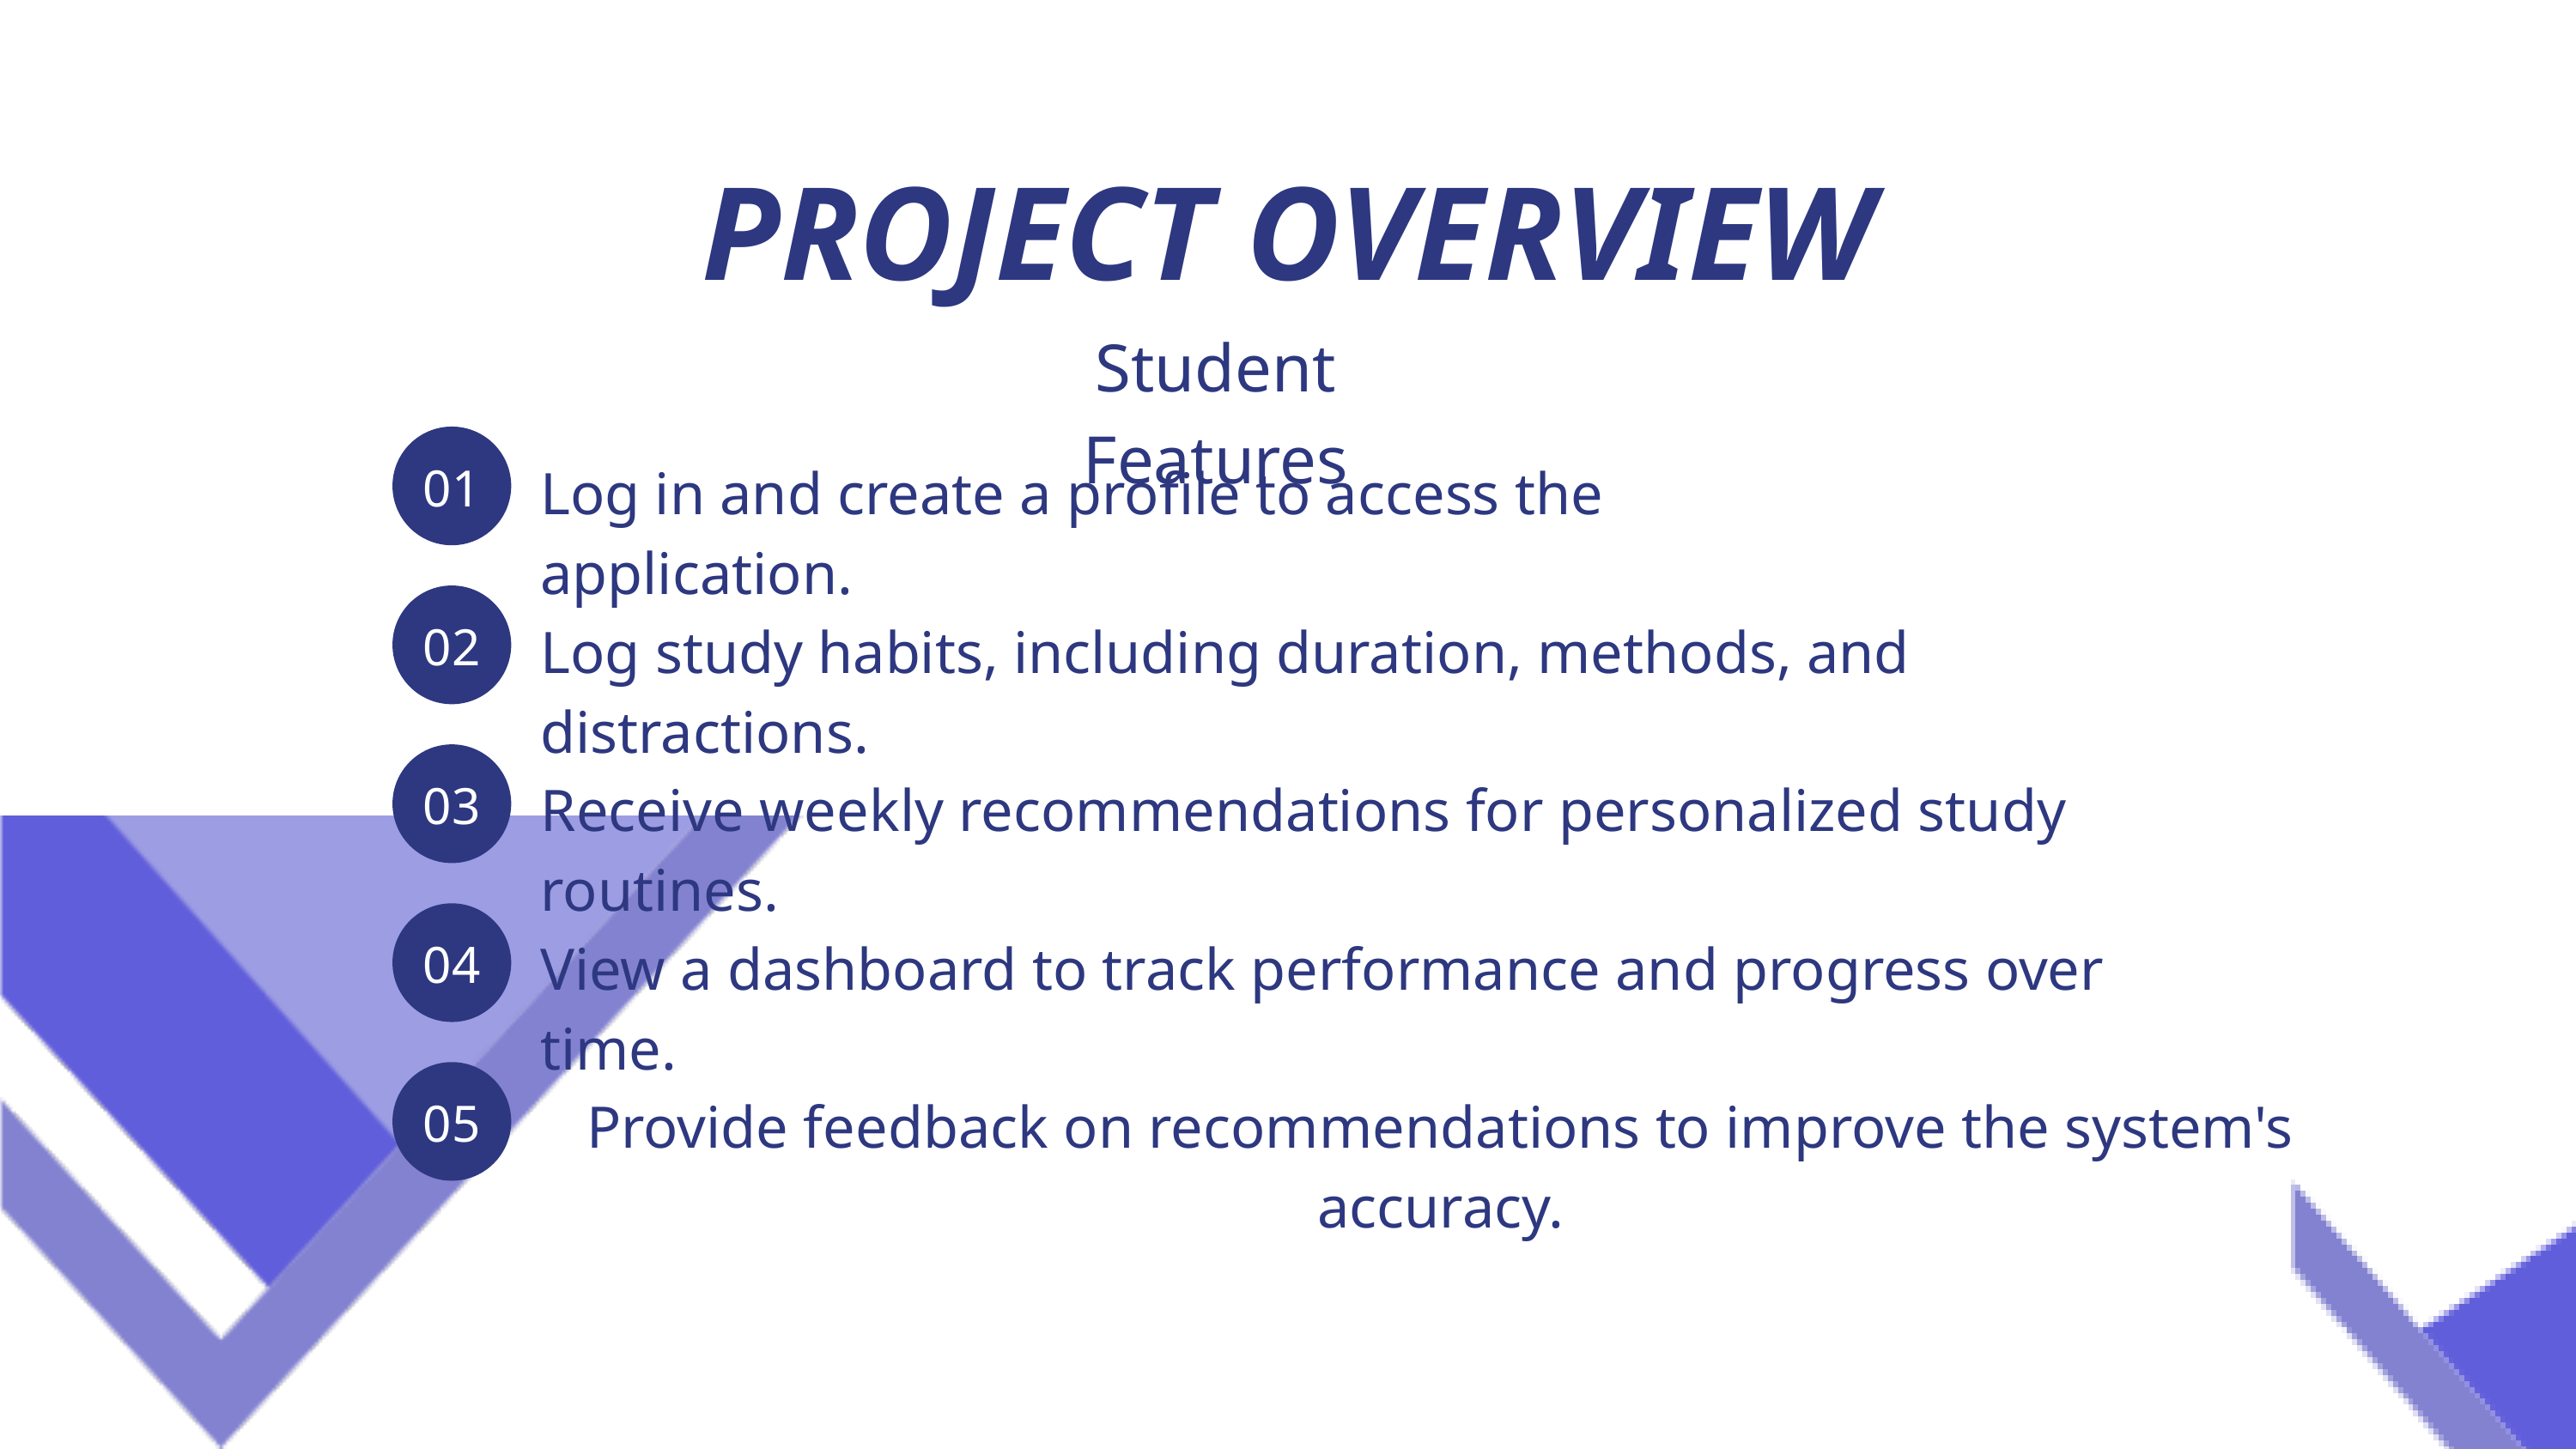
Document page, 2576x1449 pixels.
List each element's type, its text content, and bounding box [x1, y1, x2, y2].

text_box View a dashboard to track performance and progress over time. [540, 921, 2257, 1079]
text_box PROJECT OVERVIEW [392, 125, 2184, 306]
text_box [392, 903, 512, 1022]
text_box Receive weekly recommendations for personalized study routines. [540, 762, 2292, 1003]
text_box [392, 743, 512, 864]
text_box Student Features [975, 313, 1456, 497]
text_box Log study habits, including duration, methods, and distractions. [540, 604, 2159, 762]
text_box Log in and create a profile to access the application. [540, 446, 1921, 604]
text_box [392, 1061, 512, 1181]
text_box [0, 815, 804, 1449]
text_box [392, 585, 512, 705]
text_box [392, 426, 512, 546]
text_box Provide feedback on recommendations to improve the system's accuracy. [522, 1079, 2360, 1240]
text_box [2291, 1179, 2576, 1449]
